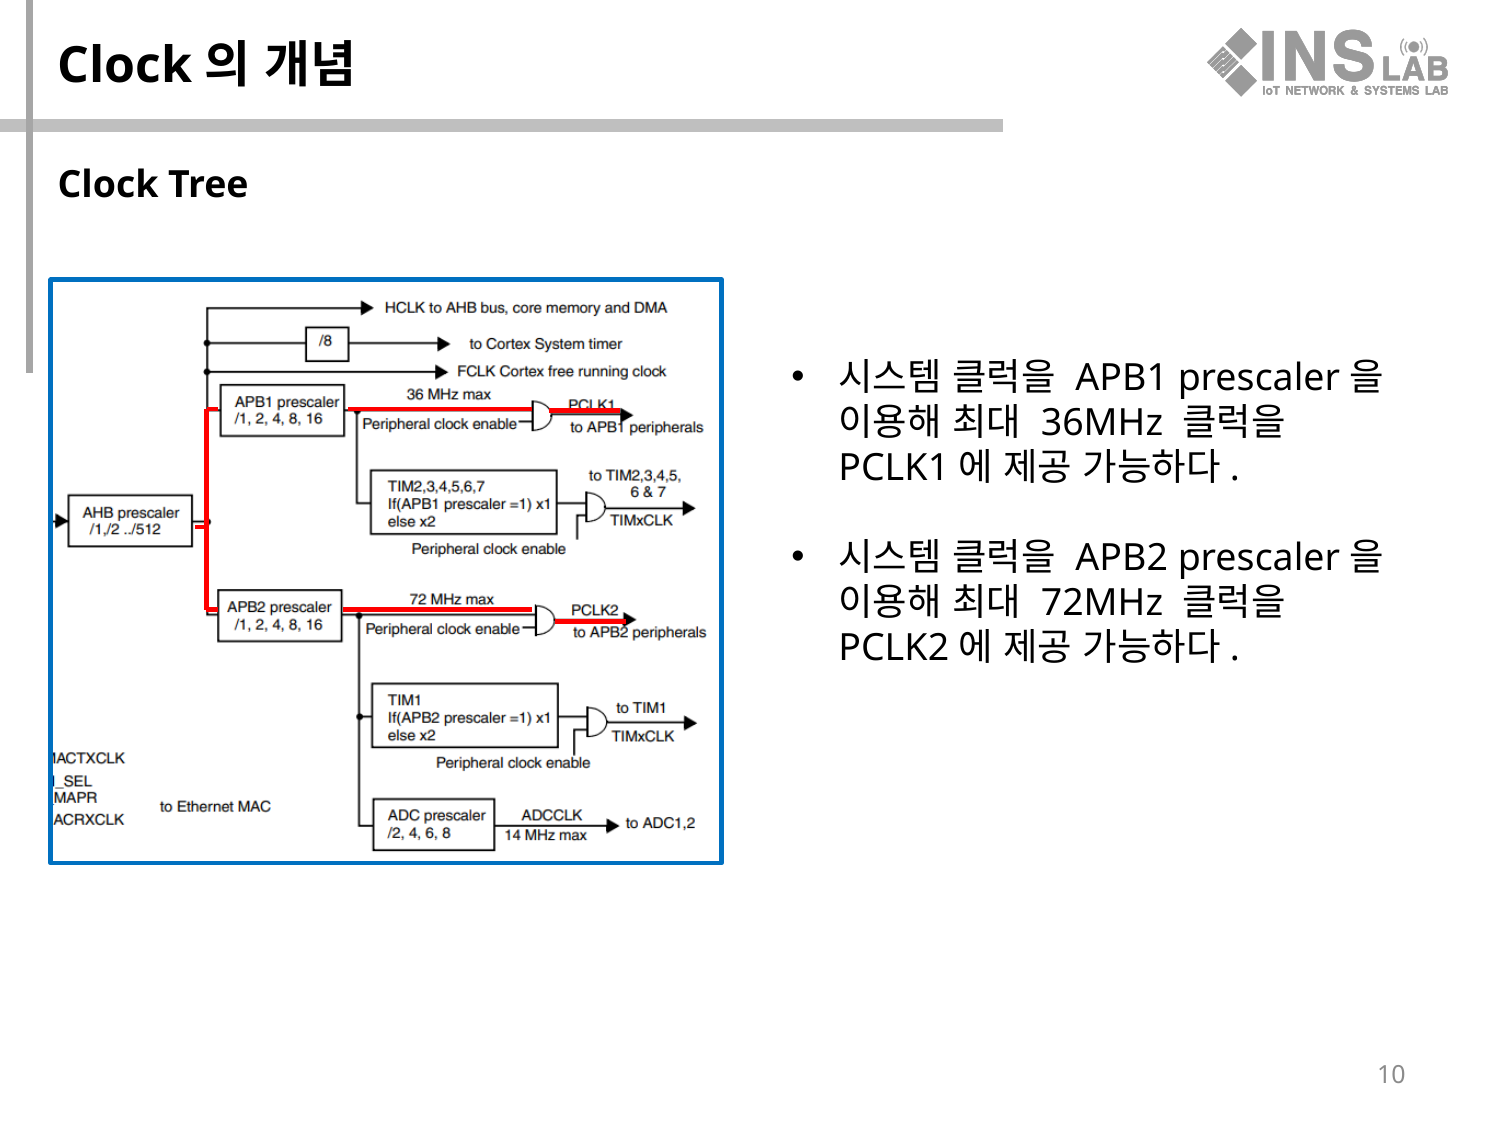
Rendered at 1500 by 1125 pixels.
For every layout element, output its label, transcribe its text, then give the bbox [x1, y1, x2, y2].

text_box Clock Tree [42, 152, 793, 213]
picture [52, 281, 720, 861]
title Clock의 개념 [42, 15, 1177, 110]
text_box 시스템 클럭을 APB1 prescaler을 이용해 최대 36MHz 클럭을 PCLK1에 제공 가능하다. 시스템 클럭을 APB2 prescaler을 이용해 최대 72MHz 클럭을 PCLK2에 제공 가능하다. [776, 345, 1400, 721]
slide_number 10 [1070, 1045, 1421, 1106]
